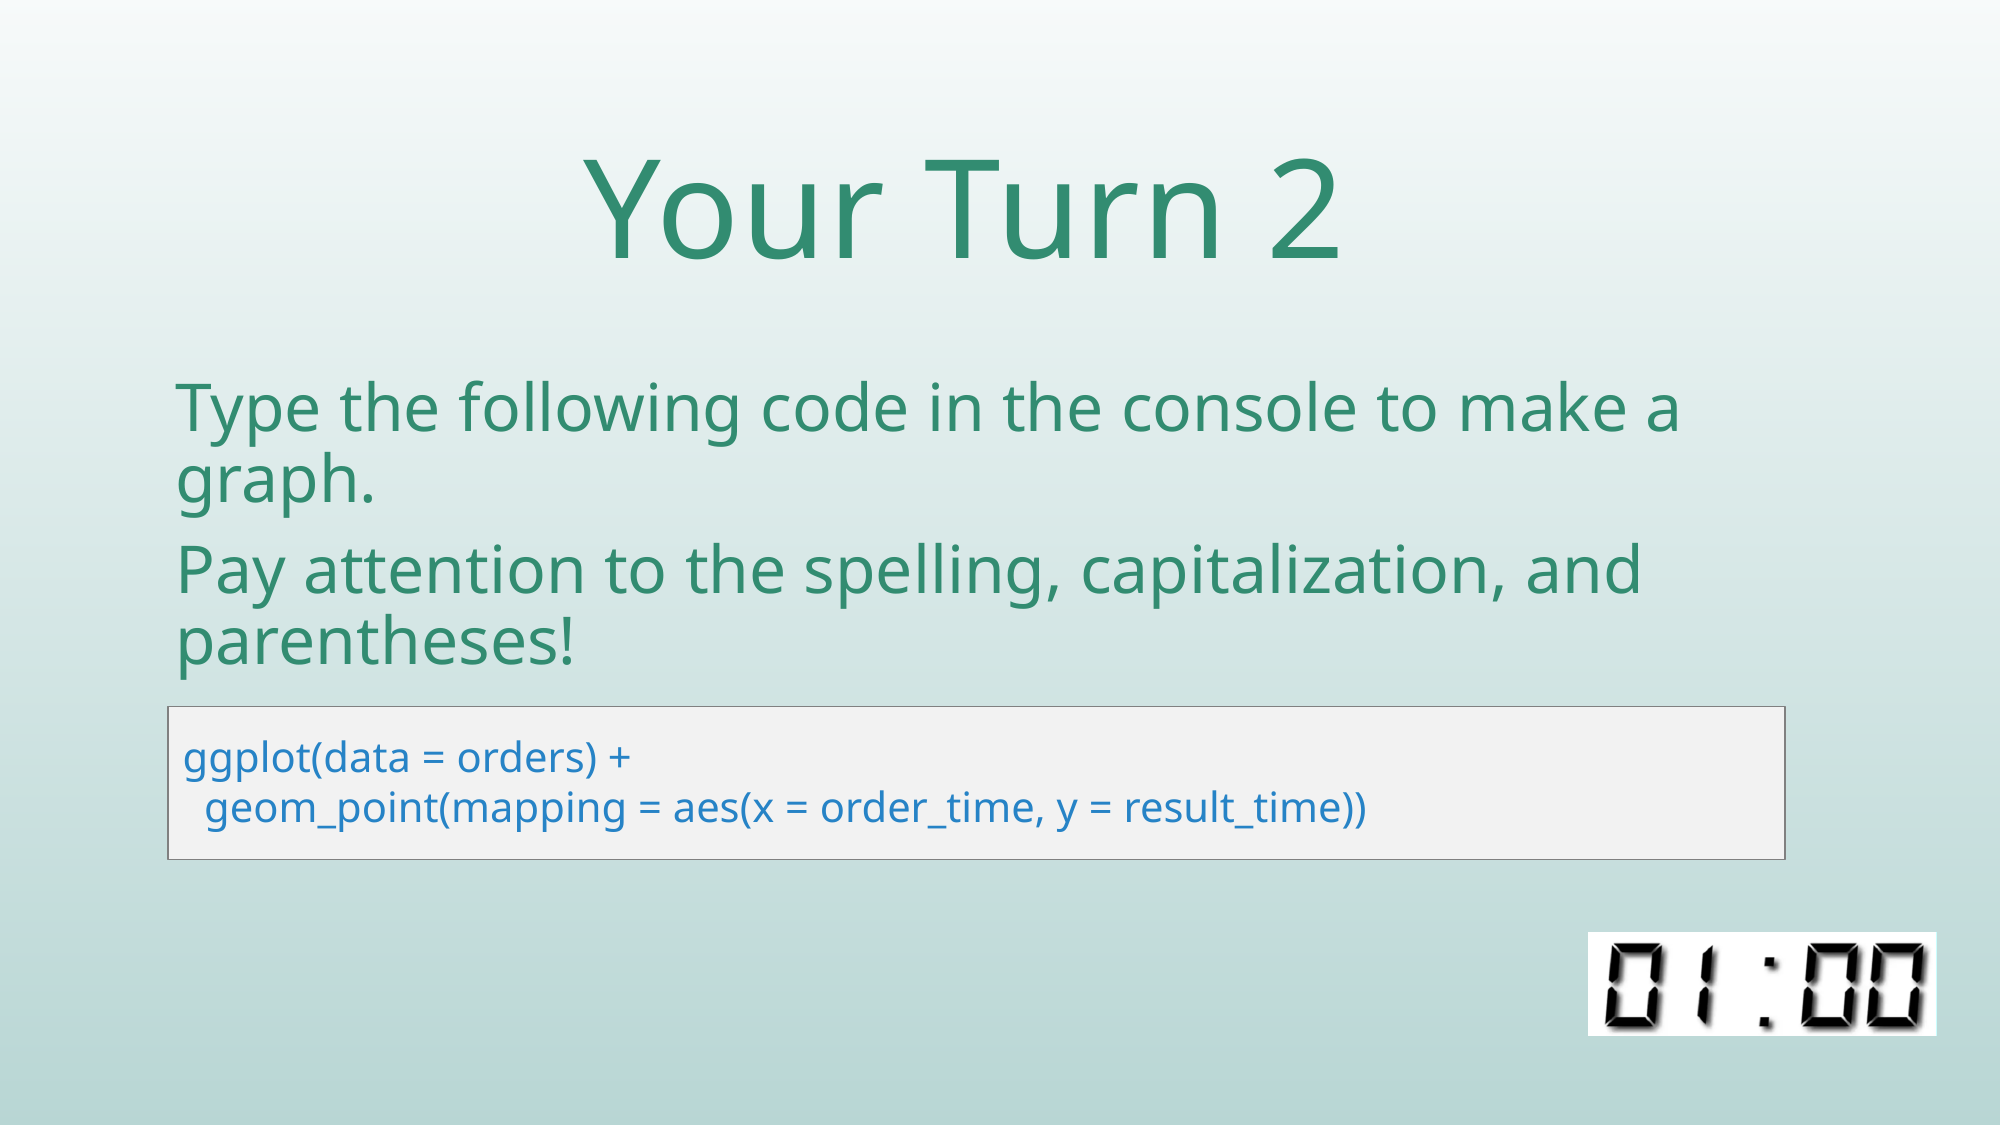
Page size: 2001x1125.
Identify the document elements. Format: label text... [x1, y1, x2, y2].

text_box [167, 706, 1786, 860]
list Type the following code in the console to make a graph. Pay attention to the spelling, capitalization, and parentheses! [168, 367, 1763, 690]
title Your Turn 2 [168, 96, 1763, 342]
picture [1588, 932, 1937, 1036]
